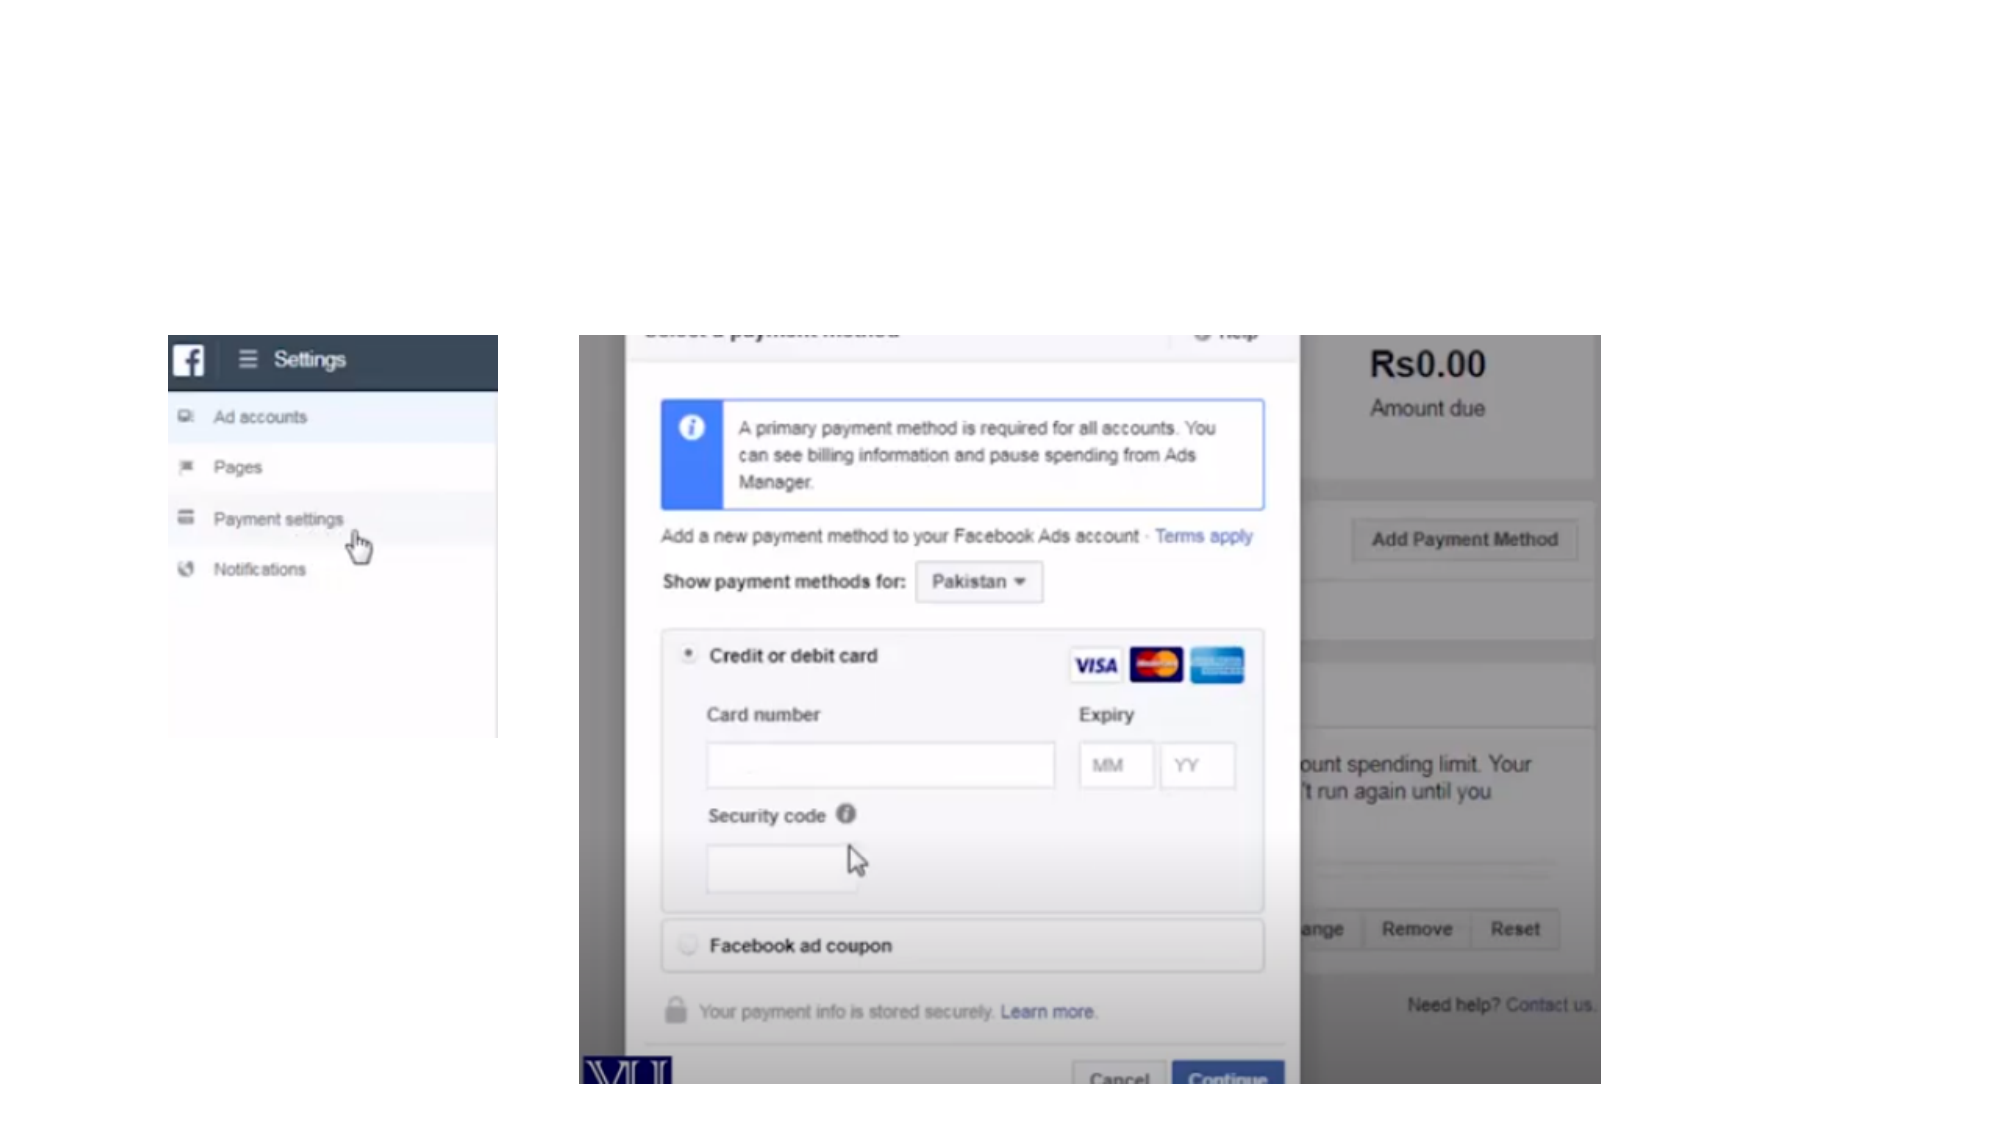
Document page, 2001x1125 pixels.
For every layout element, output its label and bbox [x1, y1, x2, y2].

picture [578, 335, 1601, 1085]
list [168, 335, 498, 738]
